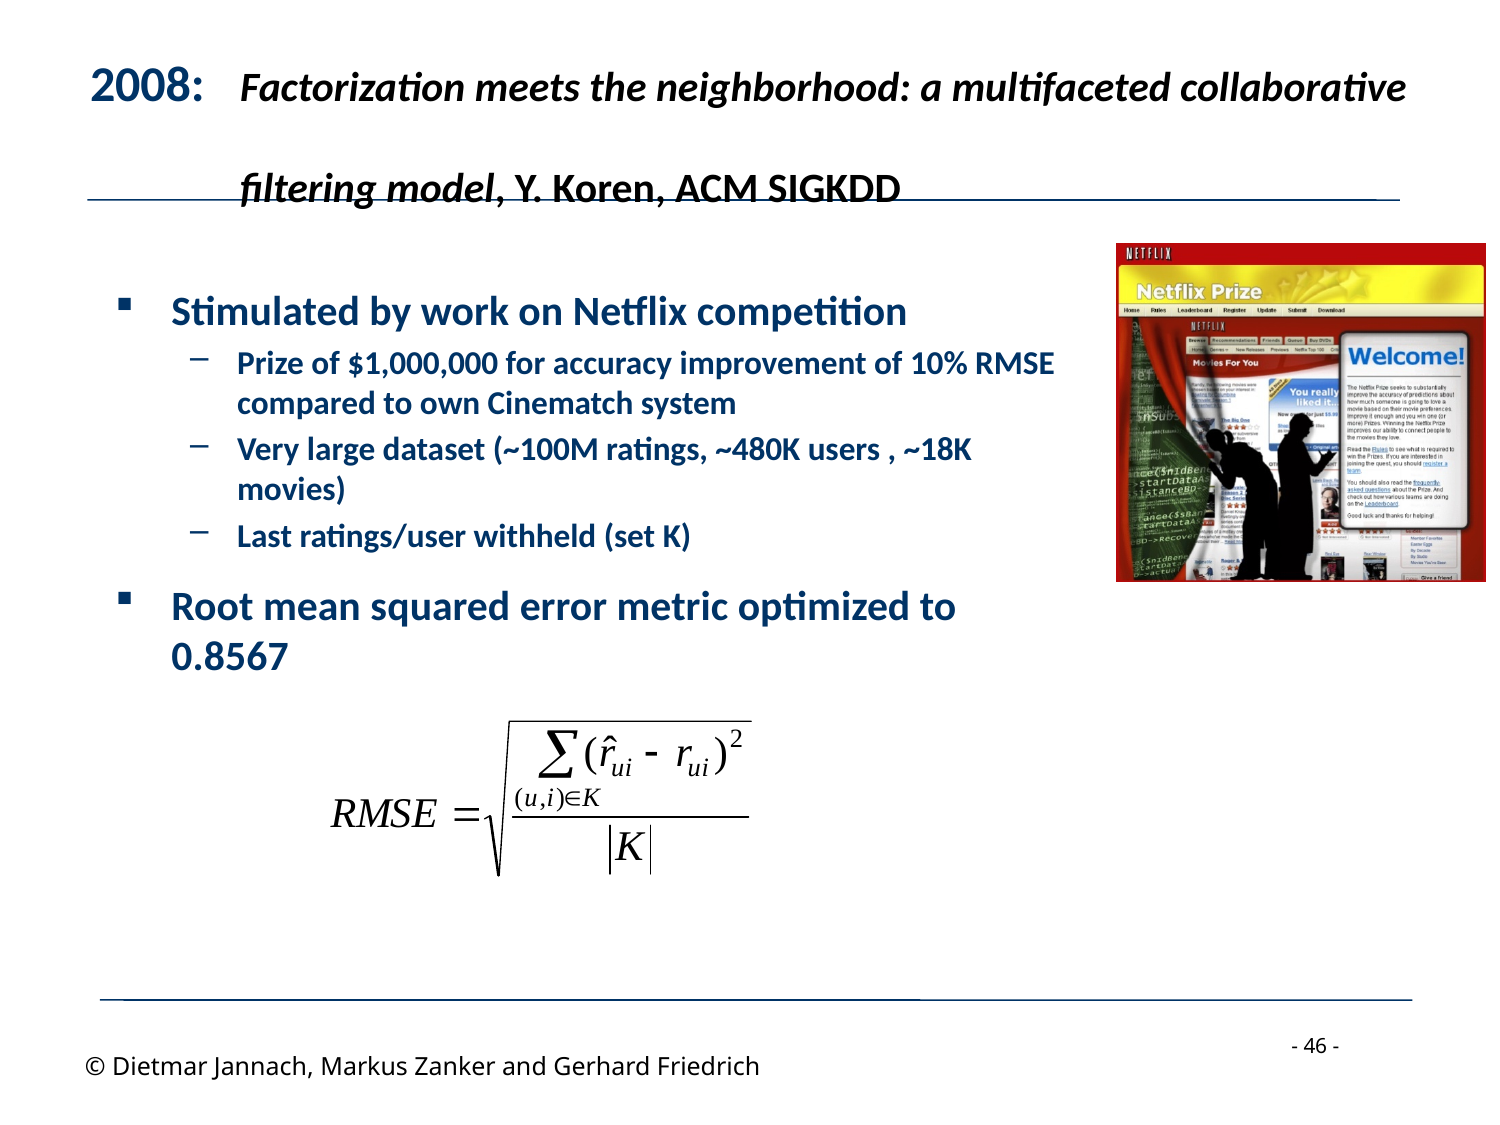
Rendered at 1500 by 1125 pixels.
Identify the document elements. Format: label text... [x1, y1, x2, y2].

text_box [324, 713, 759, 884]
title 2008: Factorization meets the neighborhood: a multifaceted collaborative filtering model, Y. Koren, ACM SIGKDD [74, 37, 1426, 226]
picture [1115, 243, 1486, 582]
text_box Stimulated by work on Netflix competition Prize of $1,000,000 for accuracy improvement of 10% RMSE compared to own Cinematch system Very large dataset (~100M ratings, ~480K users , ~18K movies) Last ratings/user withheld (set K) Root mean squared error metric optimized to 0.8567 [100, 276, 1081, 886]
